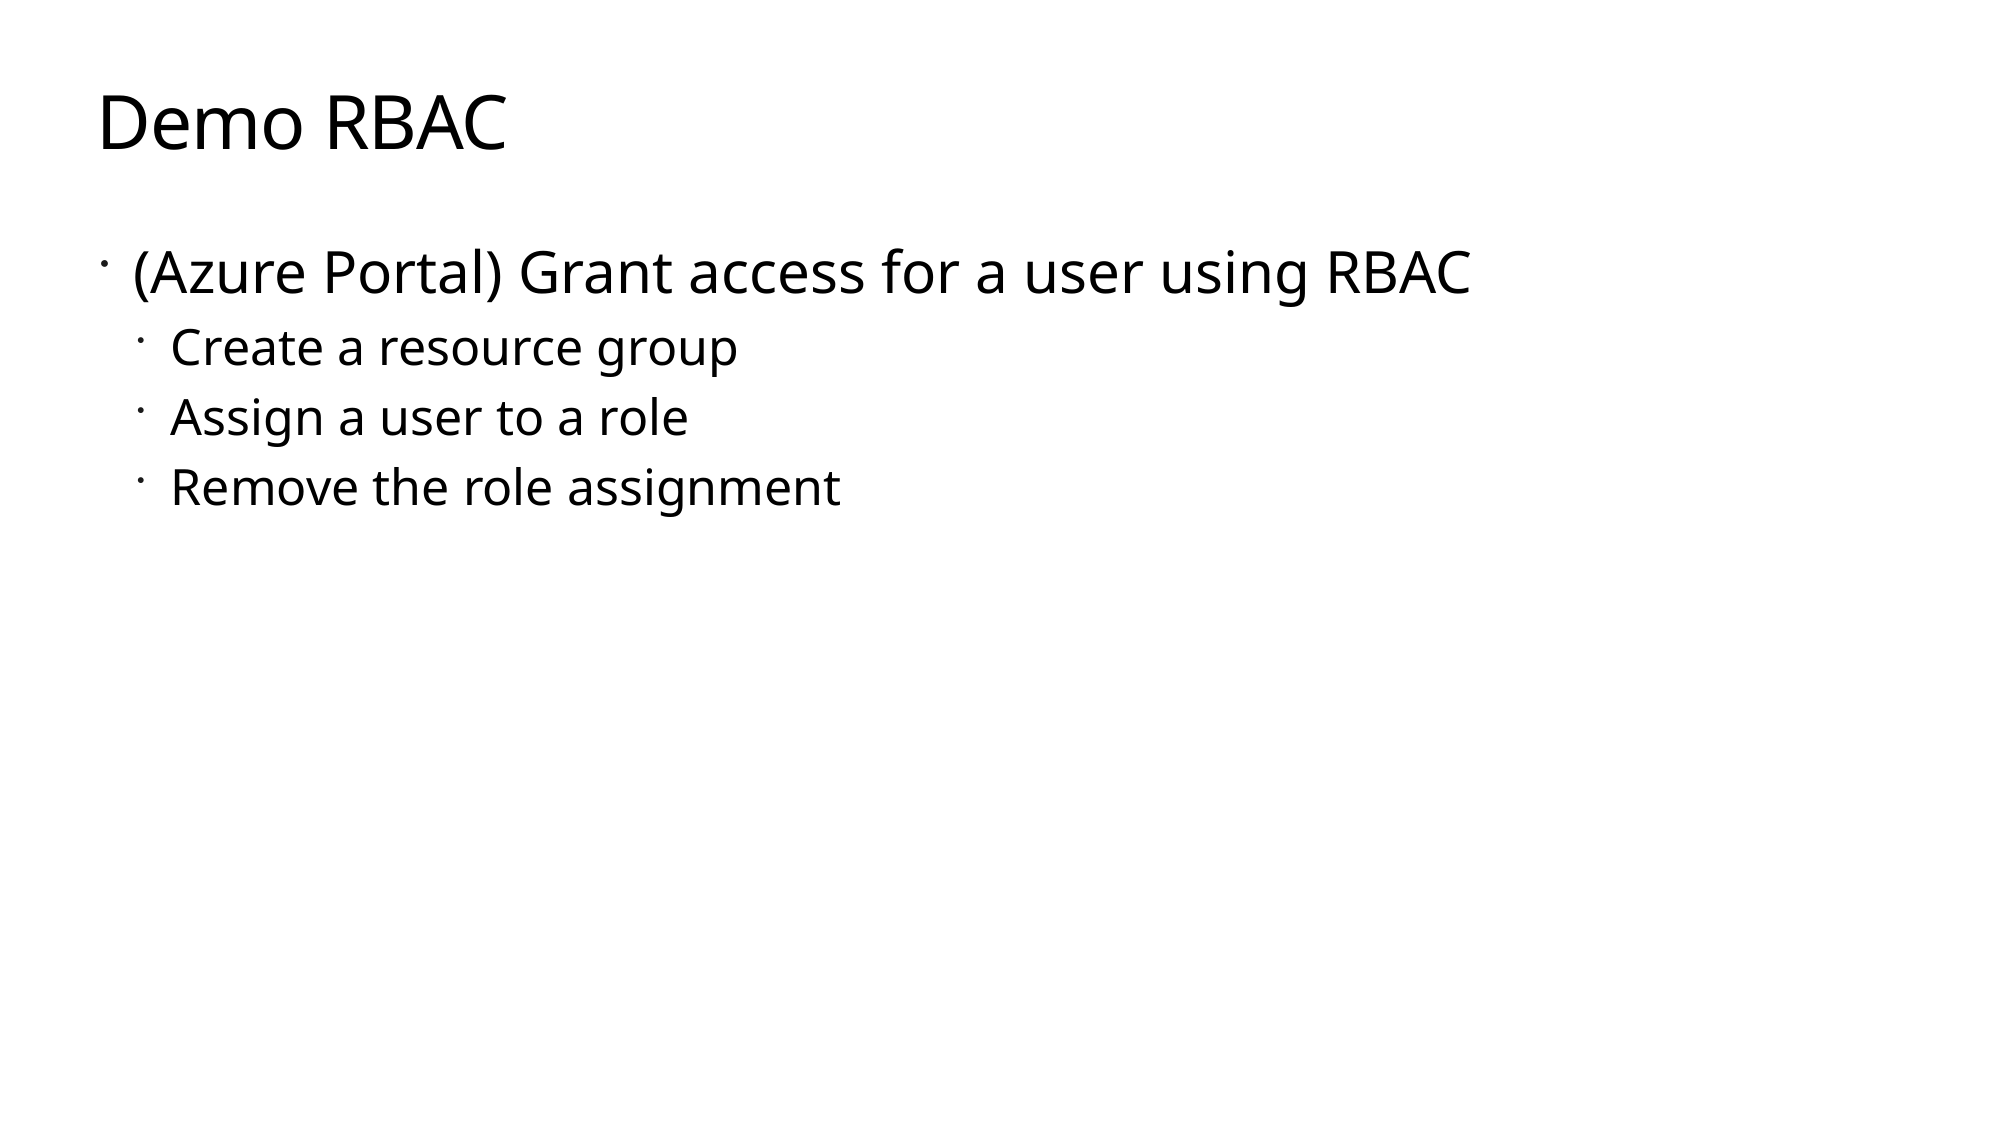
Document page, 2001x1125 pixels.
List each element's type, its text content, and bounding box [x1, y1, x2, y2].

title Demo RBAC [96, 75, 1904, 166]
list (Azure Portal) Grant access for a user using RBAC Create a resource group Assign a user to a role Remove the role assignment [95, 235, 1904, 597]
